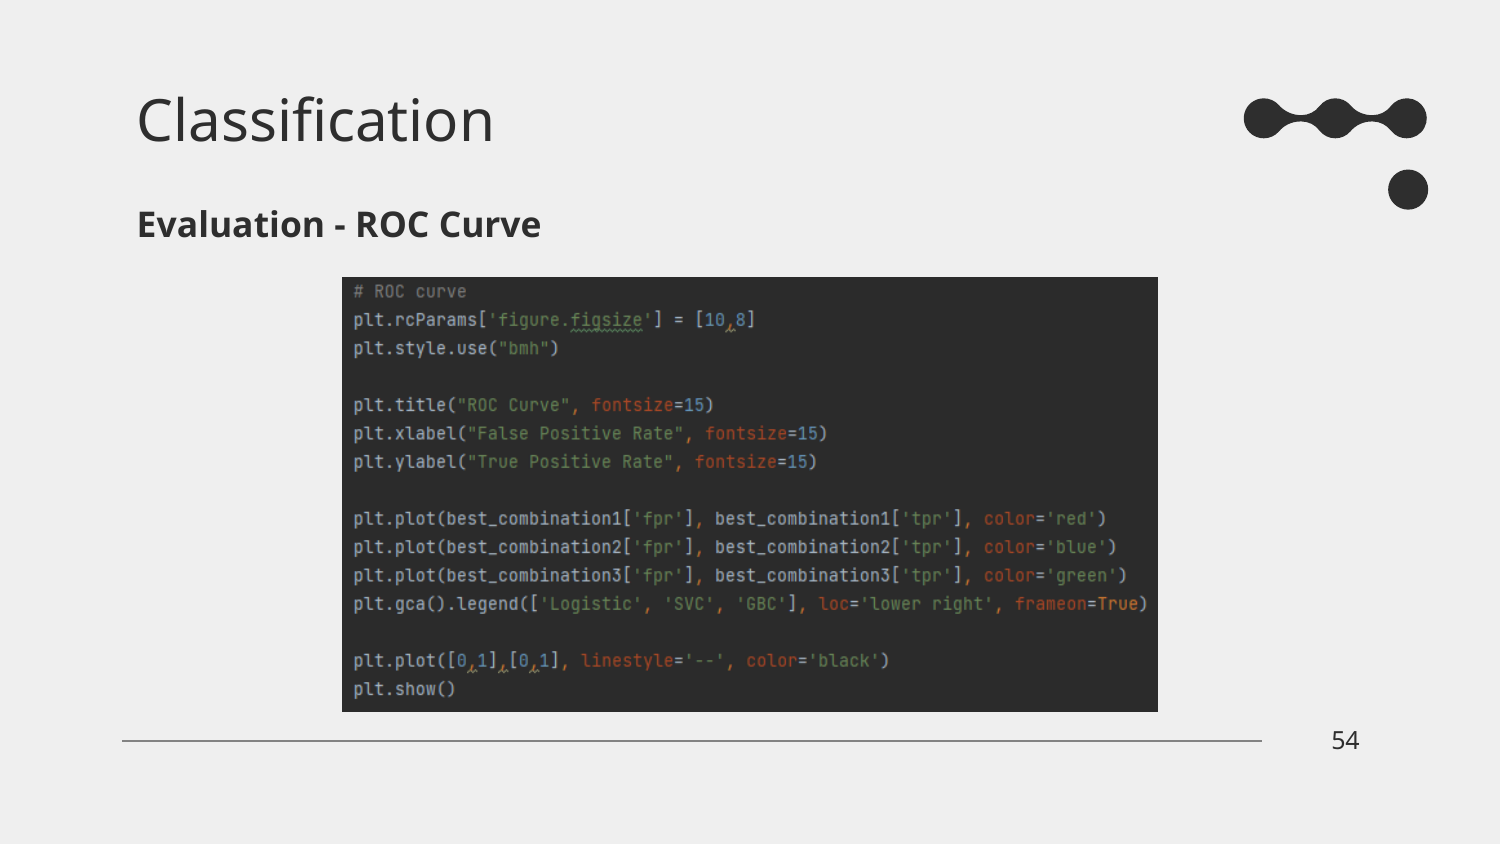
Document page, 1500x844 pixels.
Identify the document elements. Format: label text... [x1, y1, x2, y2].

subtitle Evaluation - ROC Curve [121, 168, 1241, 278]
picture [341, 276, 1158, 713]
title Classification [121, 86, 1197, 150]
slide_number 54 [1312, 725, 1379, 758]
